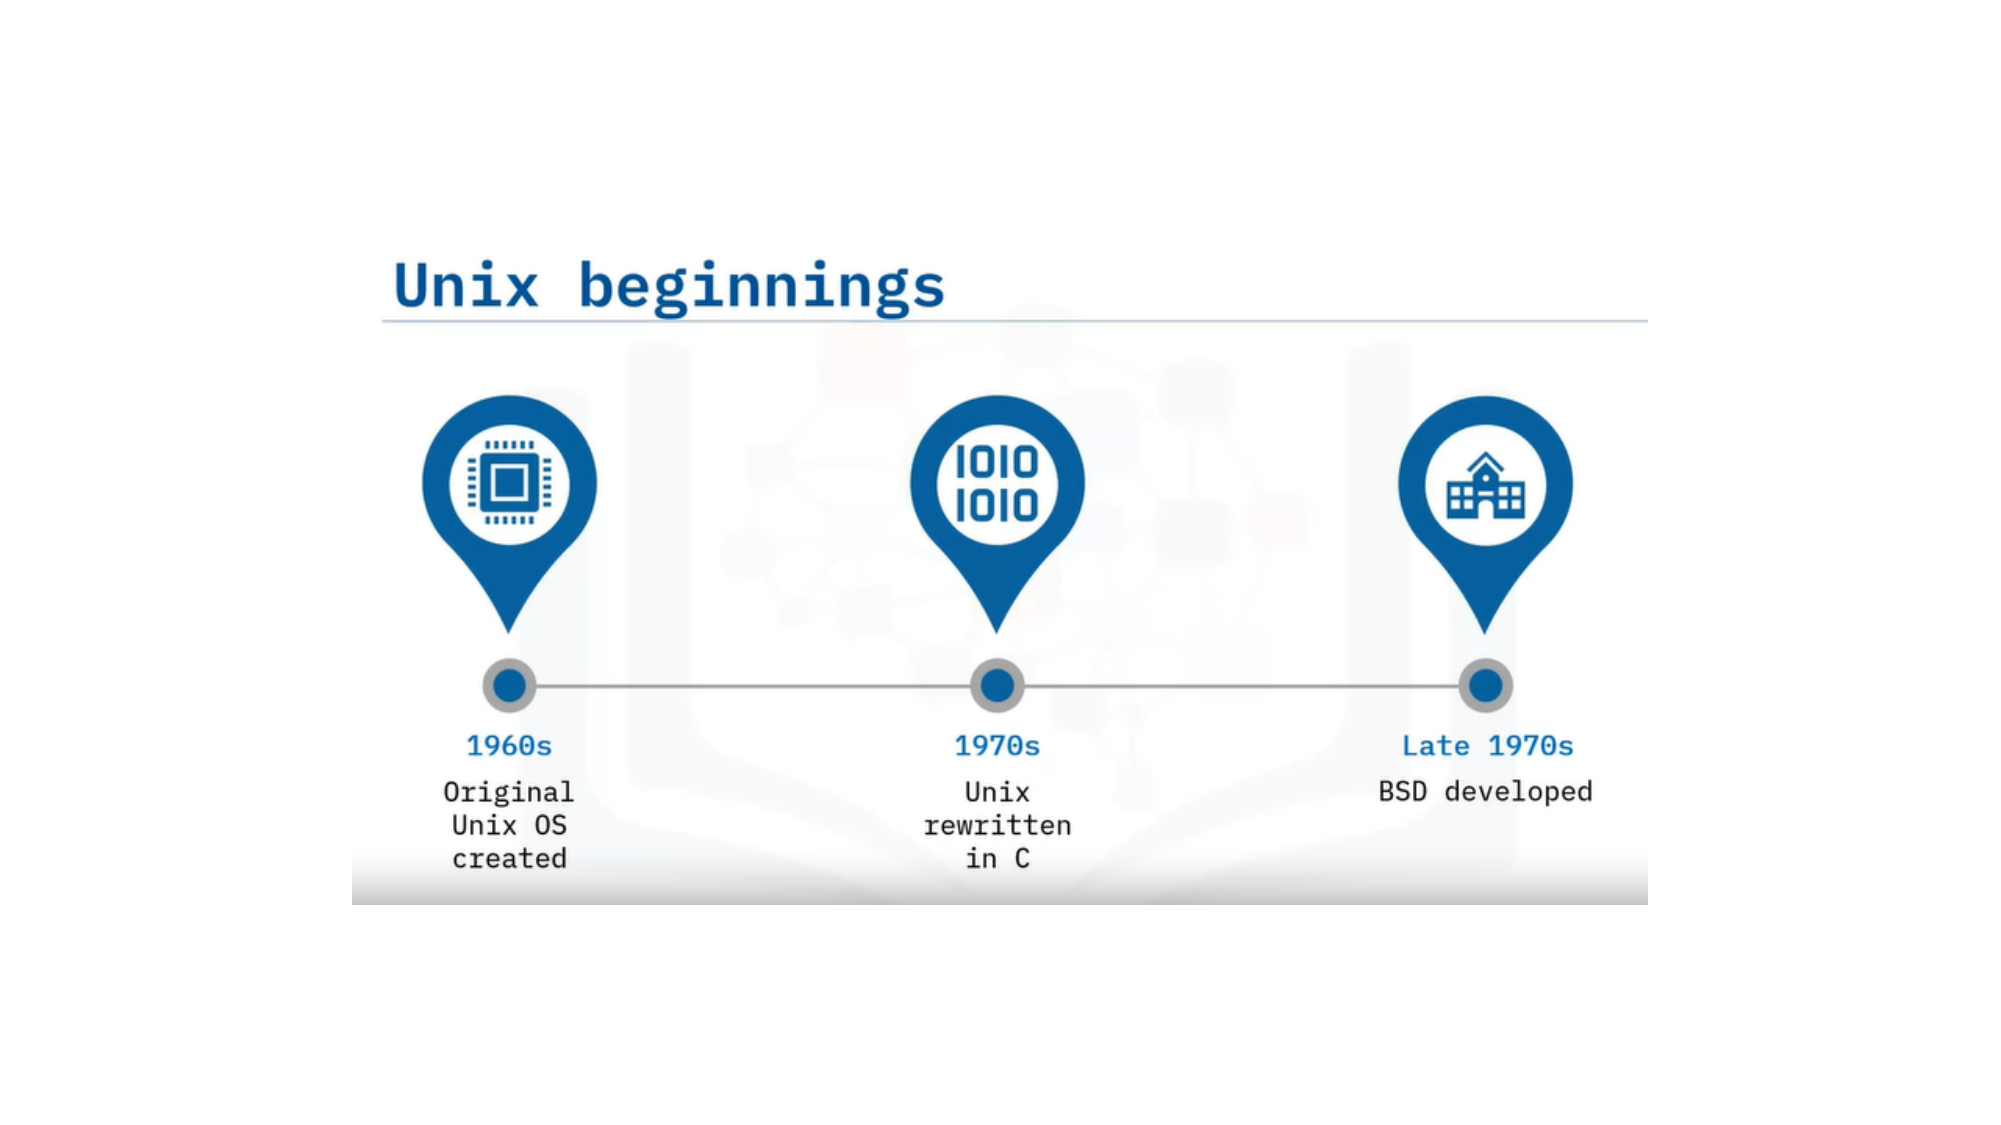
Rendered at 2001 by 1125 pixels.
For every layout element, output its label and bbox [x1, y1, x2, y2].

picture [352, 220, 1648, 905]
